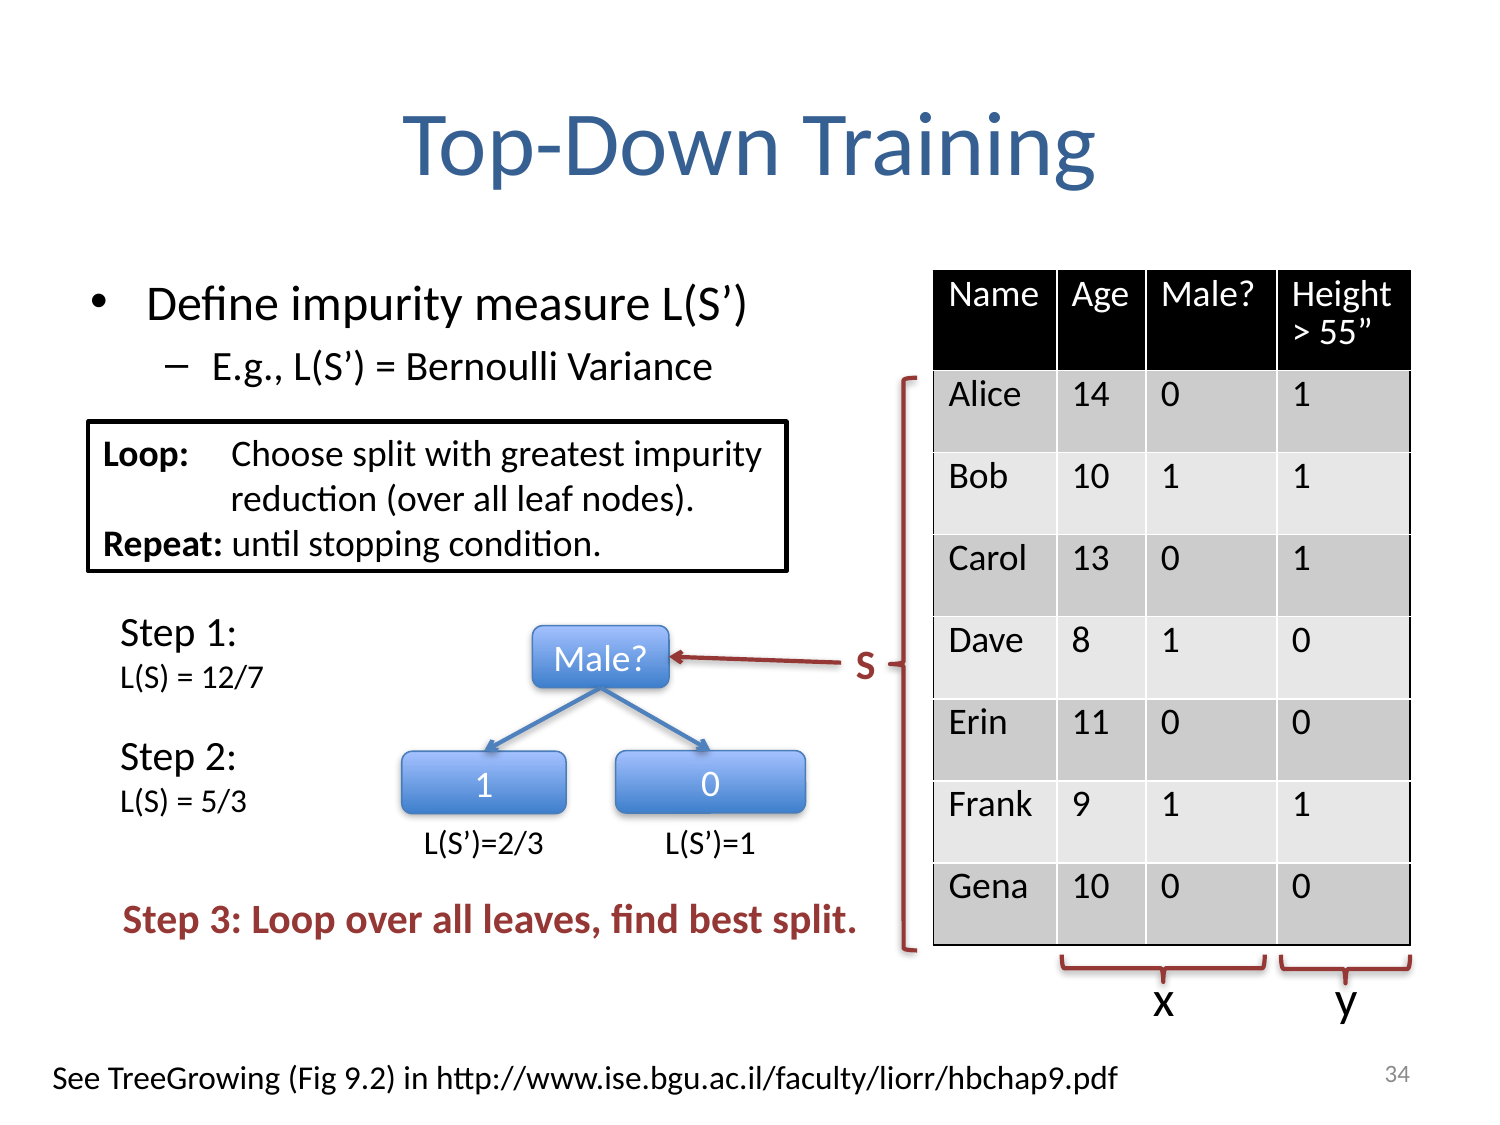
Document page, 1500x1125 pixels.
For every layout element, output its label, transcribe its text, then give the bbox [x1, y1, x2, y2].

table_cell 10 [1058, 453, 1145, 534]
table_cell 1 [1278, 371, 1409, 452]
text_box Male? [531, 624, 670, 686]
table_cell 1 [1147, 782, 1276, 862]
table_cell 0 [1147, 700, 1276, 780]
text_box [891, 375, 918, 953]
text_box 1 [400, 750, 567, 814]
text_box y [1320, 959, 1373, 1035]
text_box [668, 656, 841, 664]
table_cell Dave [934, 617, 1056, 698]
table_cell 1 [1147, 453, 1276, 534]
text_box Step 3: Loop over all leaves, find best split. [108, 884, 874, 950]
table_cell Frank [934, 782, 1056, 862]
table_cell 9 [1058, 782, 1145, 862]
table_cell 1 [1147, 617, 1276, 698]
text_box Step 1: L(S) = 12/7 [105, 597, 279, 703]
table_cell 0 [1278, 700, 1409, 780]
table_cell Alice [934, 371, 1056, 452]
table_header Name [934, 272, 1056, 370]
list Define impurity measure L(S’) E.g., L(S’) = Bernoulli Variance [75, 262, 1425, 1005]
table_cell 0 [1278, 617, 1409, 698]
table_cell Bob [934, 453, 1056, 534]
text_box [1278, 954, 1413, 972]
slide_number 34 [1074, 1042, 1425, 1103]
text_box S [841, 630, 891, 696]
title Top-Down Training [75, 45, 1425, 233]
table_cell 0 [1147, 864, 1276, 944]
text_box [483, 687, 599, 752]
text_box 0 [614, 749, 807, 814]
text_box [1059, 954, 1267, 971]
text_box Step 2: L(S) = 5/3 [105, 721, 262, 827]
text_box See TreeGrowing (Fig 9.2) in http://www.ise.bgu.ac.il/faculty/liorr/hbchap9.pdf [37, 1048, 1135, 1104]
table_header Male? [1147, 272, 1276, 370]
table_cell 14 [1058, 371, 1145, 452]
table_cell 11 [1058, 700, 1145, 780]
text_box x [1138, 959, 1190, 1035]
text_box Loop: Choose split with greatest impurity reduction (over all leaf nodes). Repeat: until stopping condition. [88, 421, 787, 572]
table_header Age [1058, 272, 1145, 370]
table_cell 1 [1278, 535, 1409, 616]
table_cell 8 [1058, 617, 1145, 698]
table_cell 13 [1058, 535, 1145, 616]
table_cell 0 [1147, 535, 1276, 616]
table_header Height > 55” [1278, 272, 1409, 370]
table_cell Erin [934, 700, 1056, 780]
table_cell 1 [1278, 453, 1409, 534]
table_cell 10 [1058, 864, 1145, 944]
table_cell Carol [934, 535, 1056, 616]
text_box L(S’)=2/3 [409, 813, 559, 869]
table_cell 0 [1278, 864, 1409, 944]
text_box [600, 687, 711, 751]
text_box L(S’)=1 [650, 813, 771, 869]
table_cell 1 [1278, 782, 1409, 862]
table_cell 0 [1147, 371, 1276, 452]
table_cell Gena [934, 864, 1056, 944]
